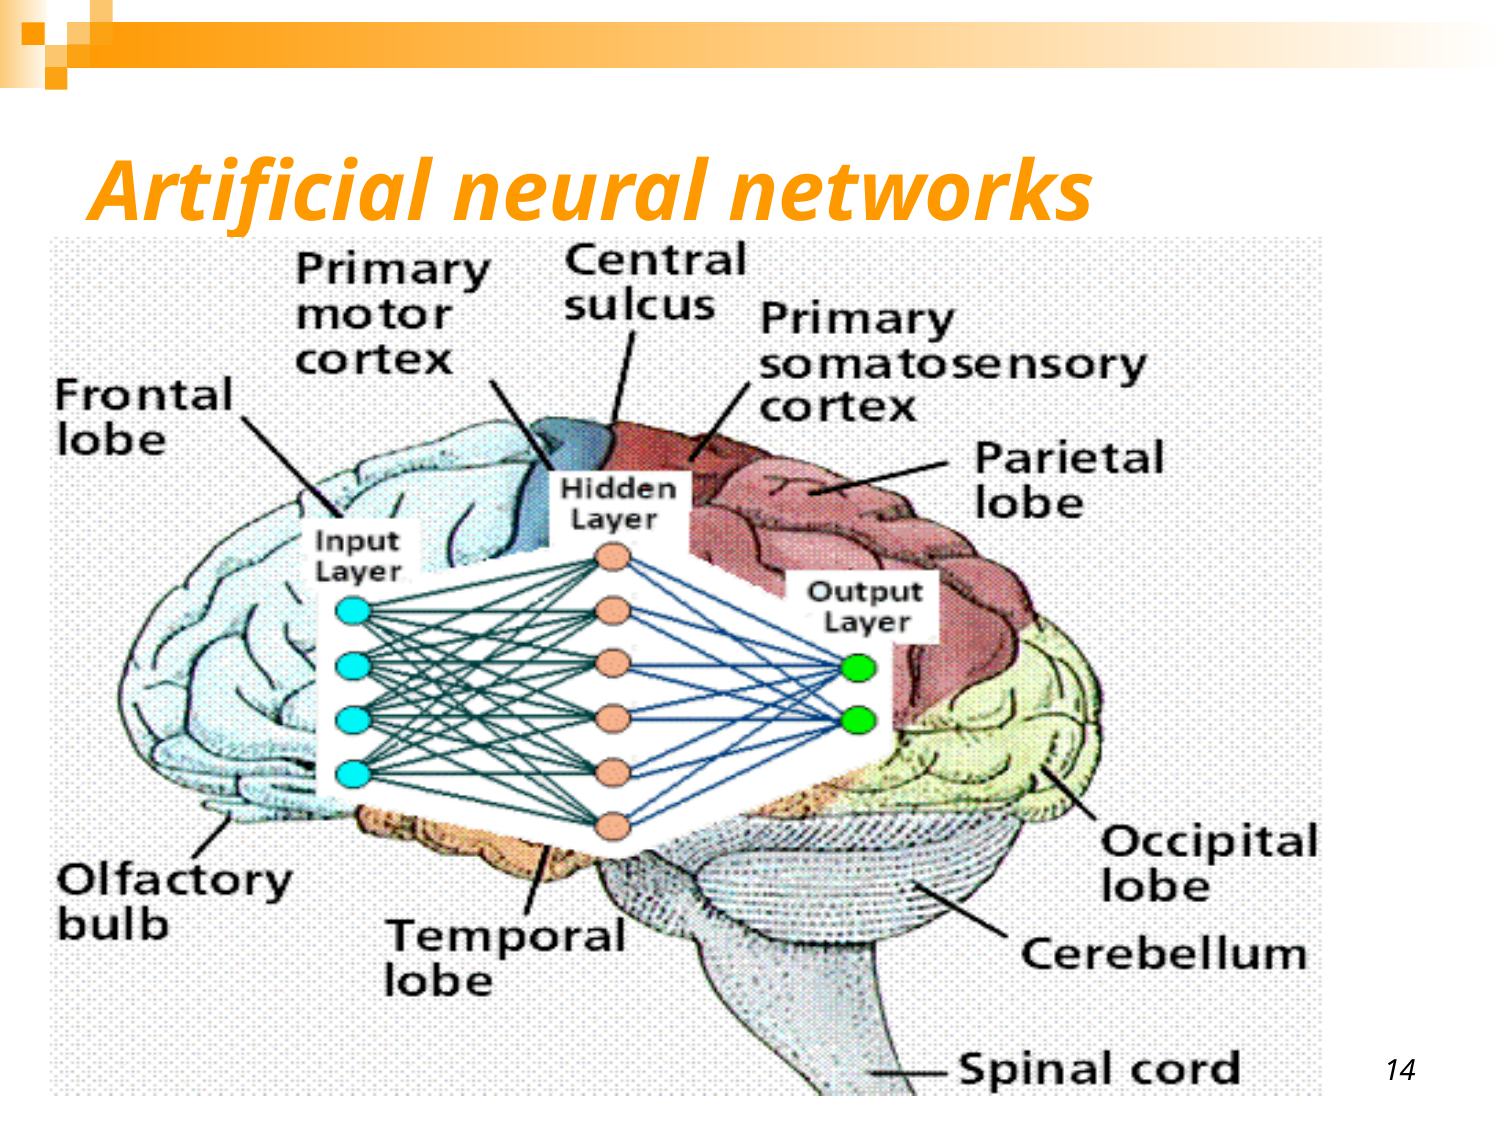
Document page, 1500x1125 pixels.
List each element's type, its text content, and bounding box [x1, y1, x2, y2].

picture [49, 237, 1326, 1097]
title Artificial neural networks [75, 75, 1425, 300]
slide_number 14 [1329, 1023, 1431, 1099]
